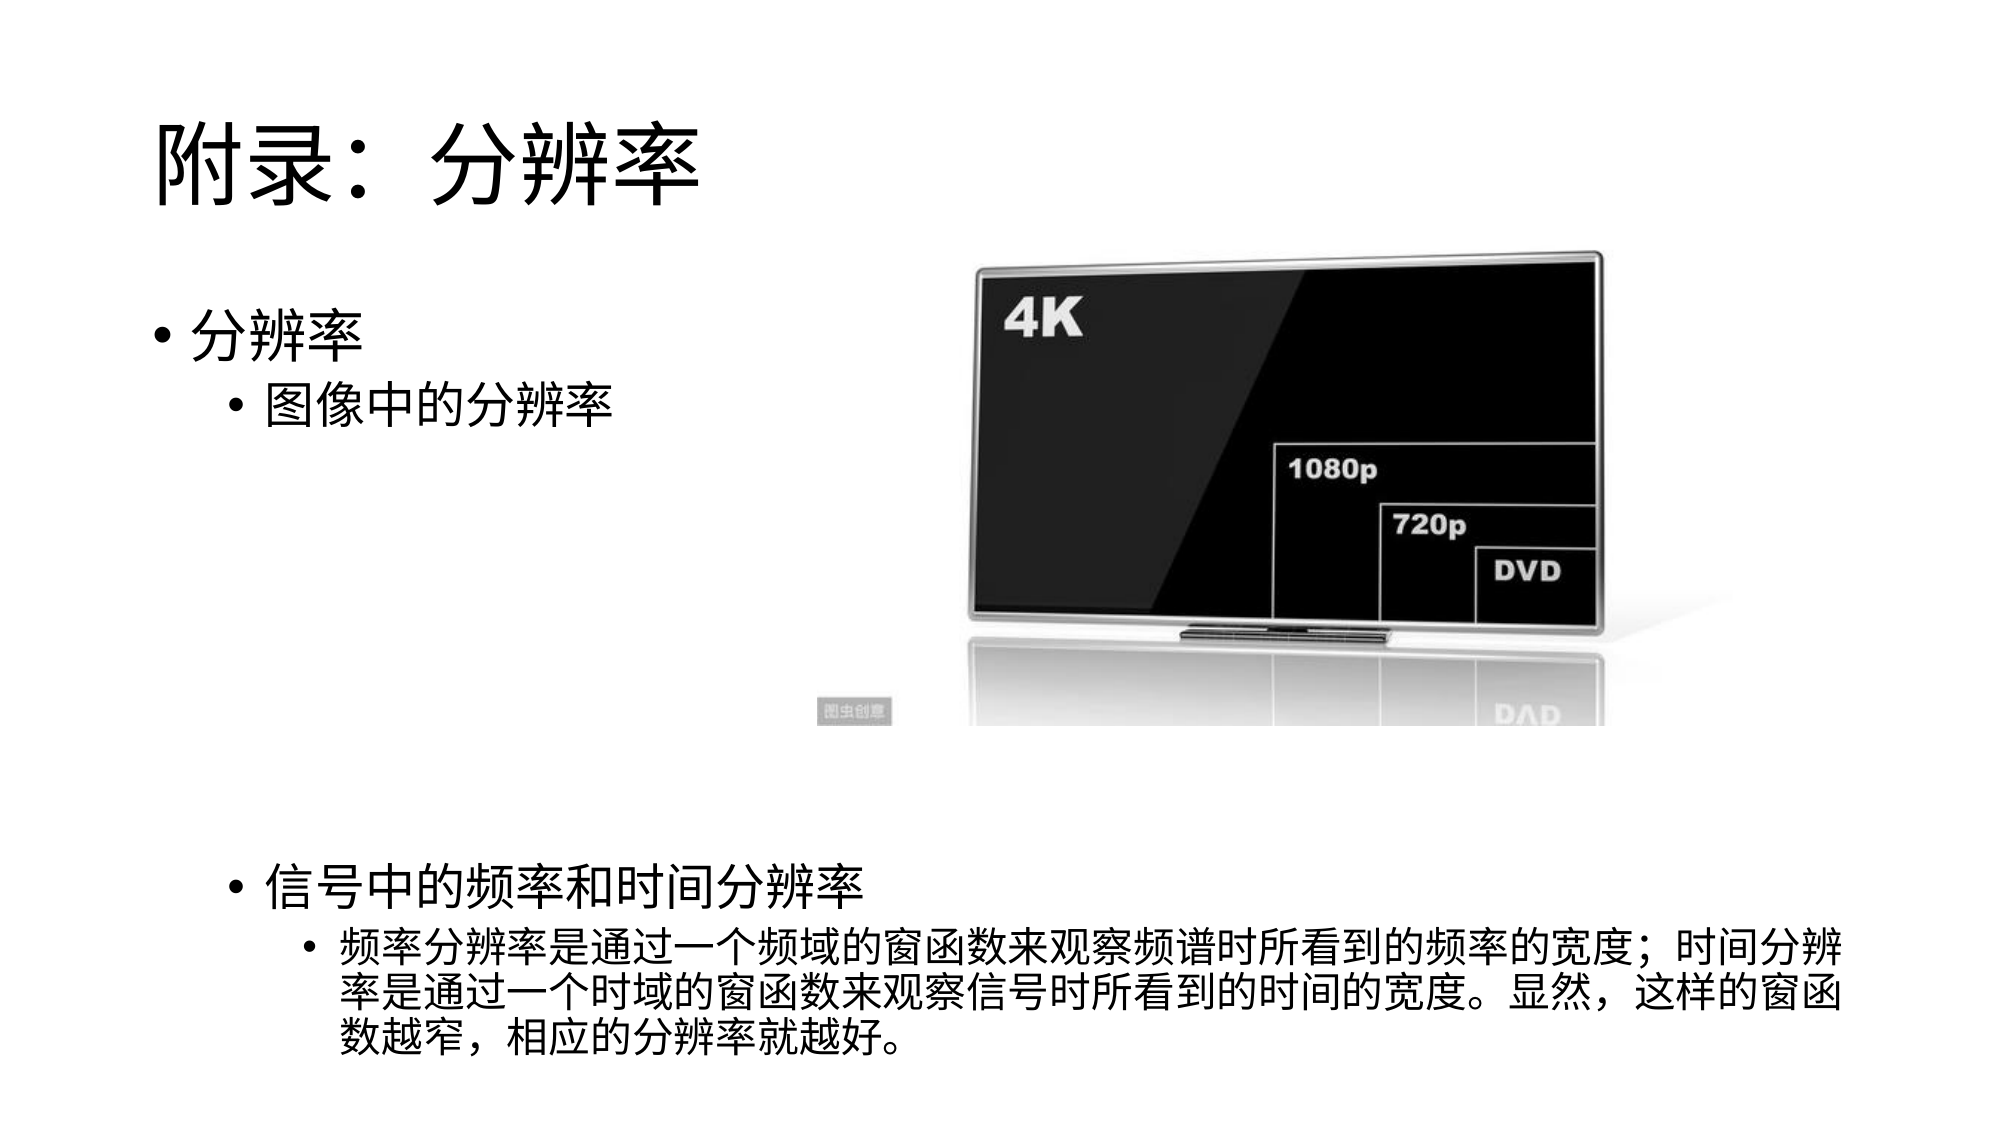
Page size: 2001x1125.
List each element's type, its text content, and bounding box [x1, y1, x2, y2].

picture [817, 191, 1768, 726]
list 分辨率 图像中的分辨率 信号中的频率和时间分辨率 频率分辨率是通过一个频域的窗函数来观察频谱时所看到的频率的宽度；时间分辨率是通过一个时域的窗函数来观察信号时所看到的时间的宽度。显然，这样的窗函数越窄，相应的分辨率就越好。 [137, 299, 1863, 1014]
title 附录：分辨率 [137, 59, 1863, 278]
